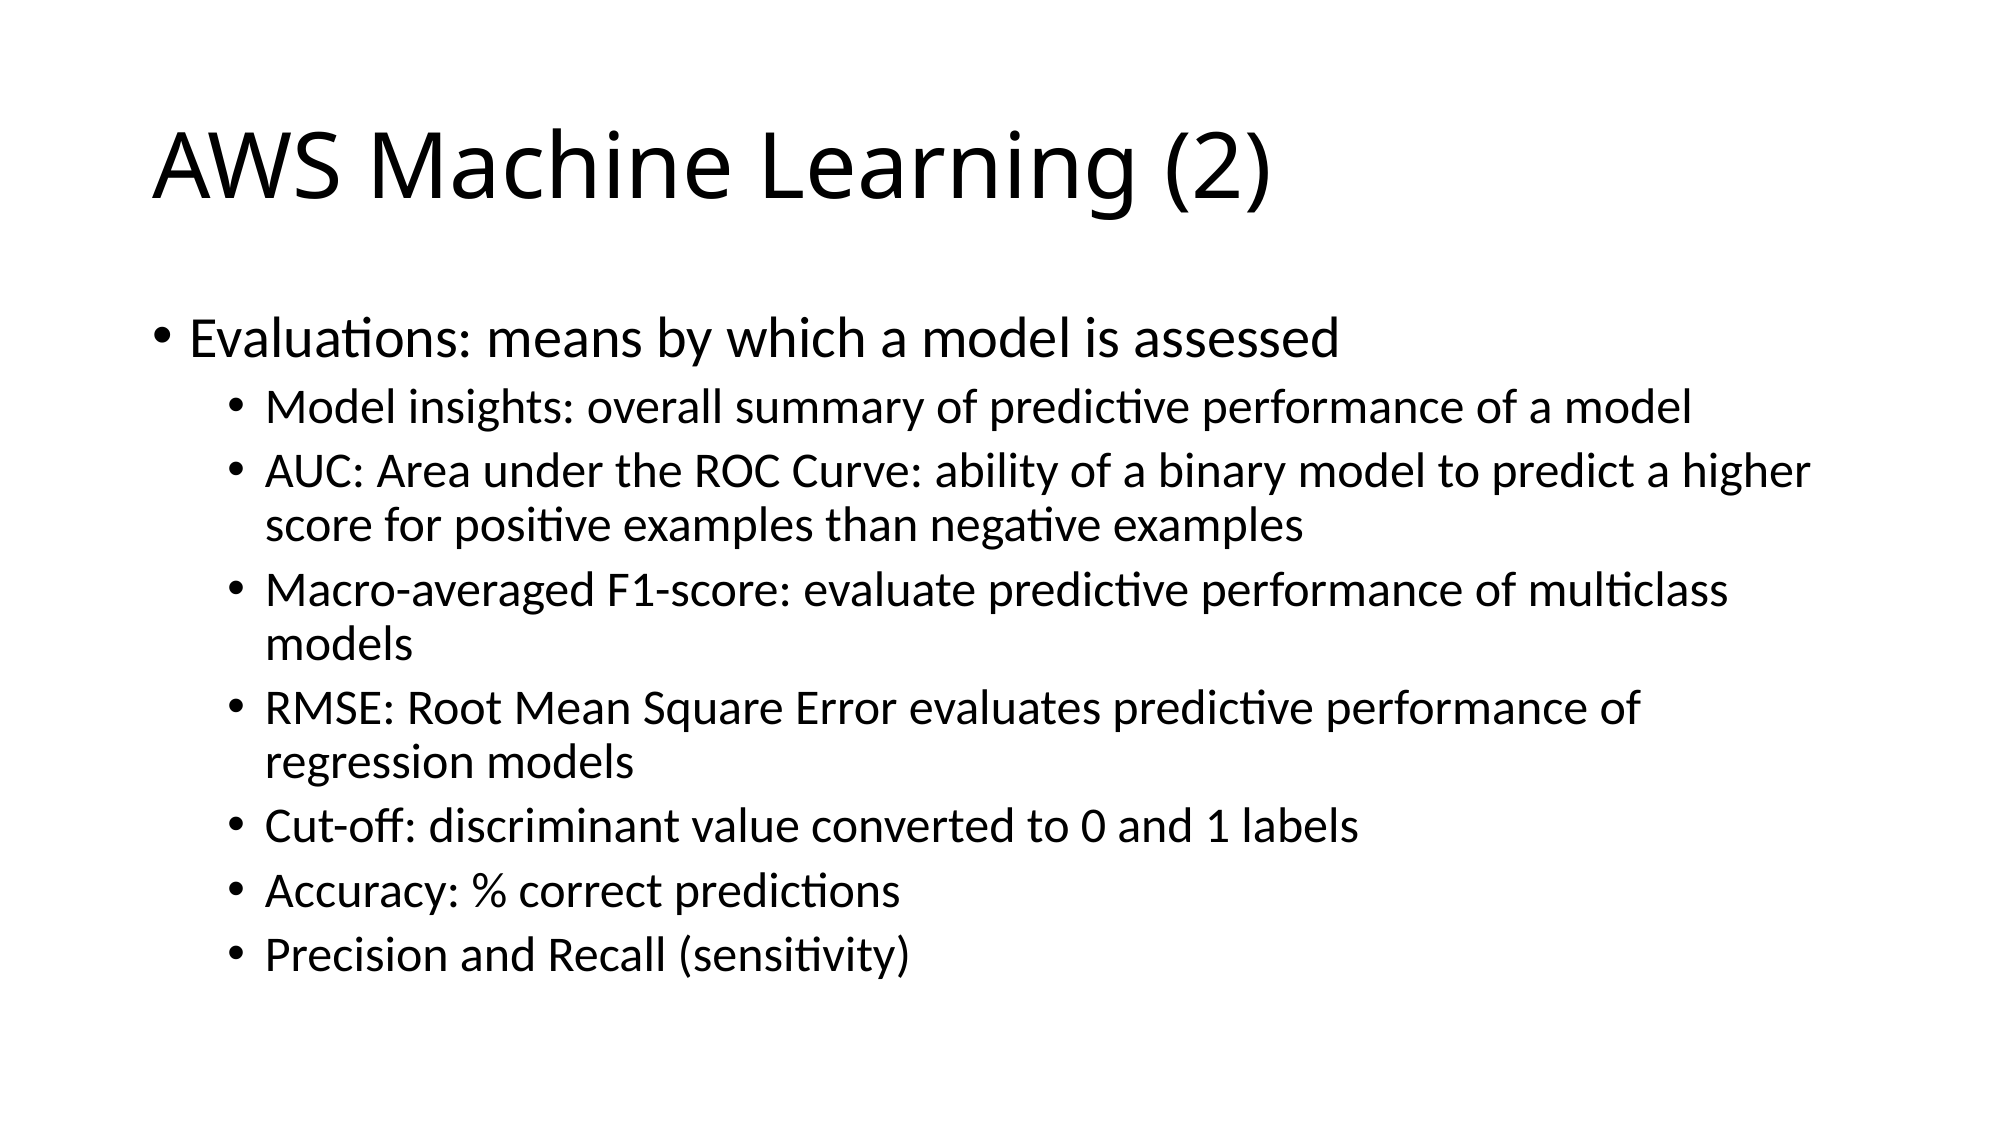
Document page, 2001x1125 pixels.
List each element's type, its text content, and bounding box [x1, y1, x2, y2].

title AWS Machine Learning (2) [137, 59, 1863, 278]
list Evaluations: means by which a model is assessed Model insights: overall summary of predictive performance of a model AUC: Area under the ROC Curve: ability of a binary model to predict a higher score for positive examples than negative examples Macro-averaged F1-score: evaluate predictive performance of multiclass models RMSE: Root Mean Square Error evaluates predictive performance of regression models Cut-off: discriminant value converted to 0 and 1 labels Accuracy: % correct predictions Precision and Recall (sensitivity) [137, 299, 1863, 1014]
